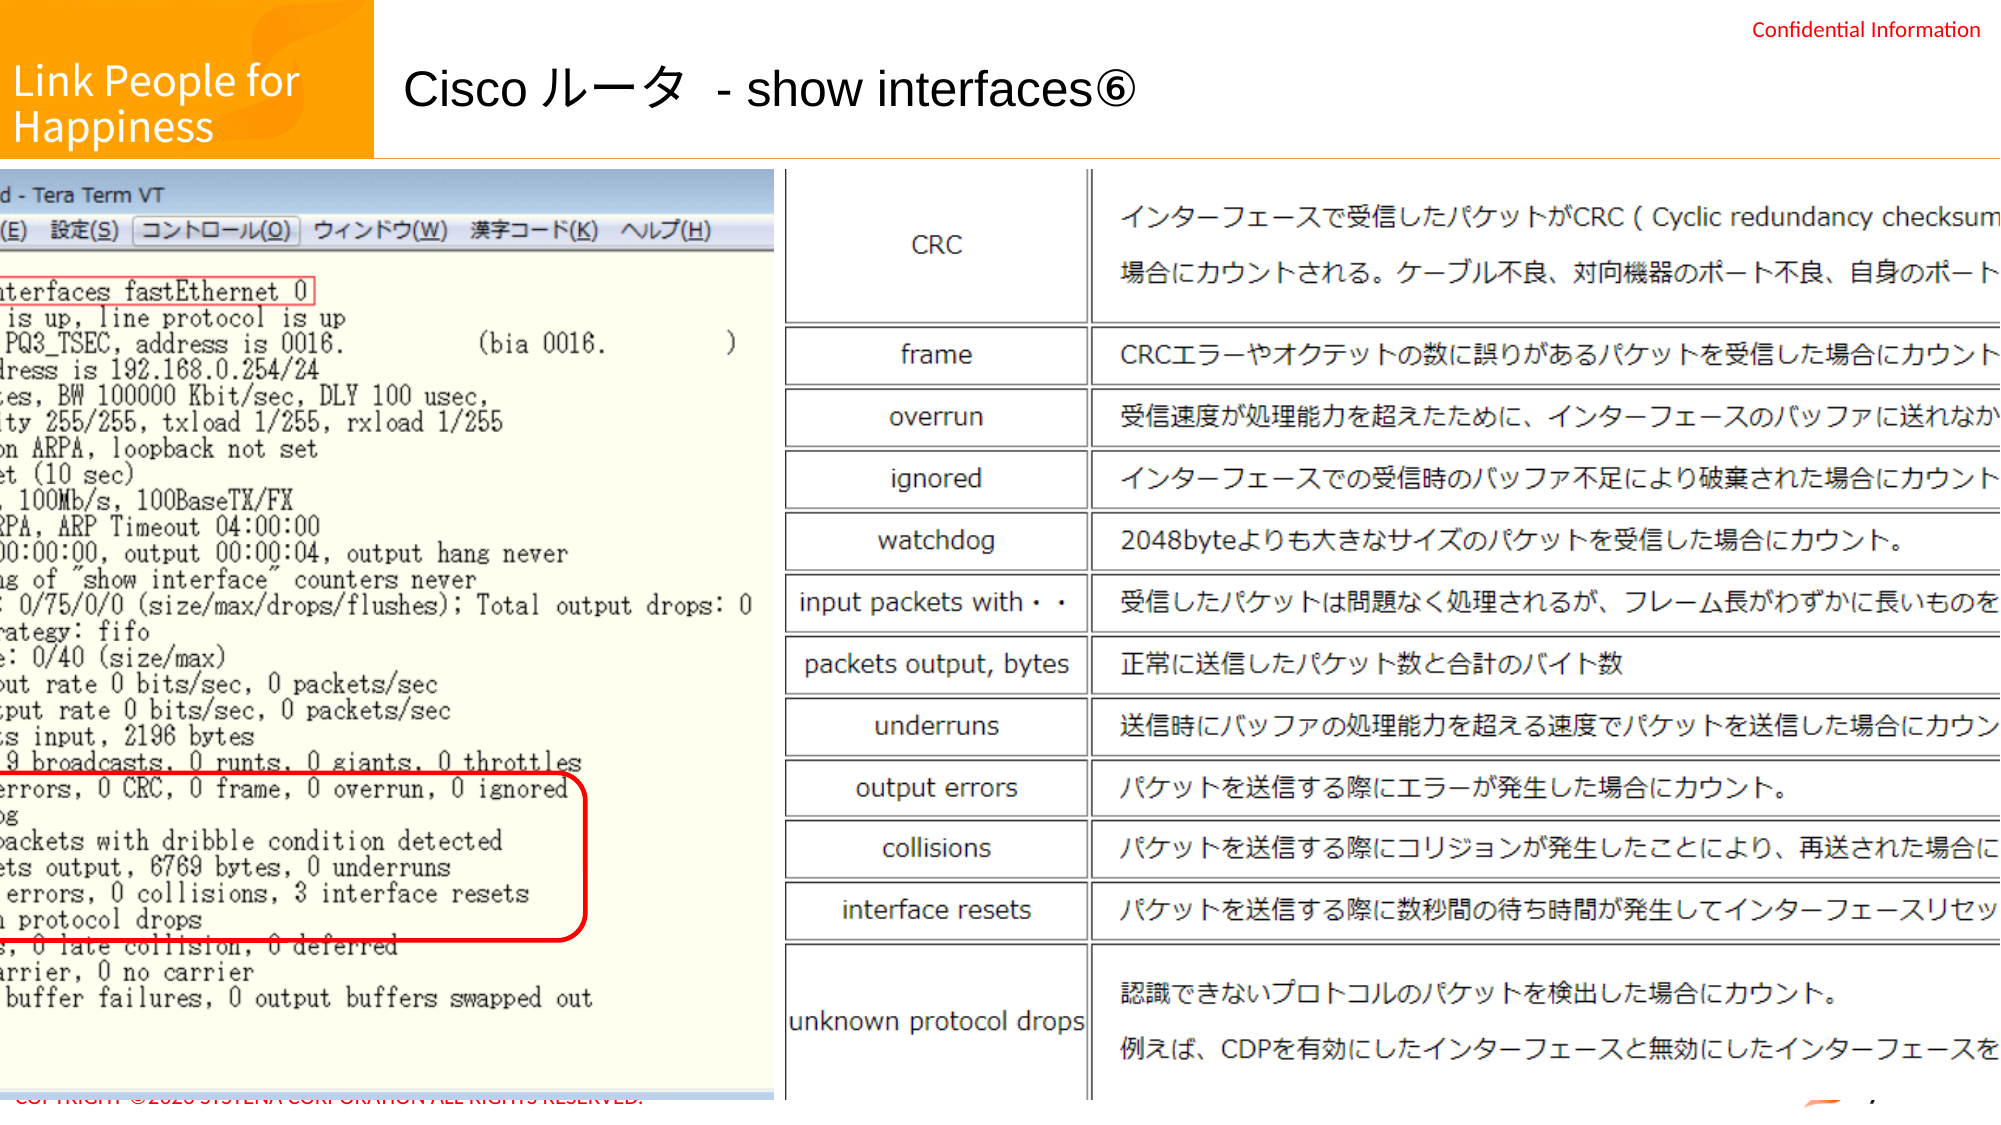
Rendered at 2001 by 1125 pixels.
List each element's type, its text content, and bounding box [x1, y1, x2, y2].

picture [784, 168, 2000, 1108]
title Ciscoルータ - show interfaces⑥ [388, 28, 1916, 145]
picture [0, 168, 774, 1101]
picture [0, 0, 374, 159]
